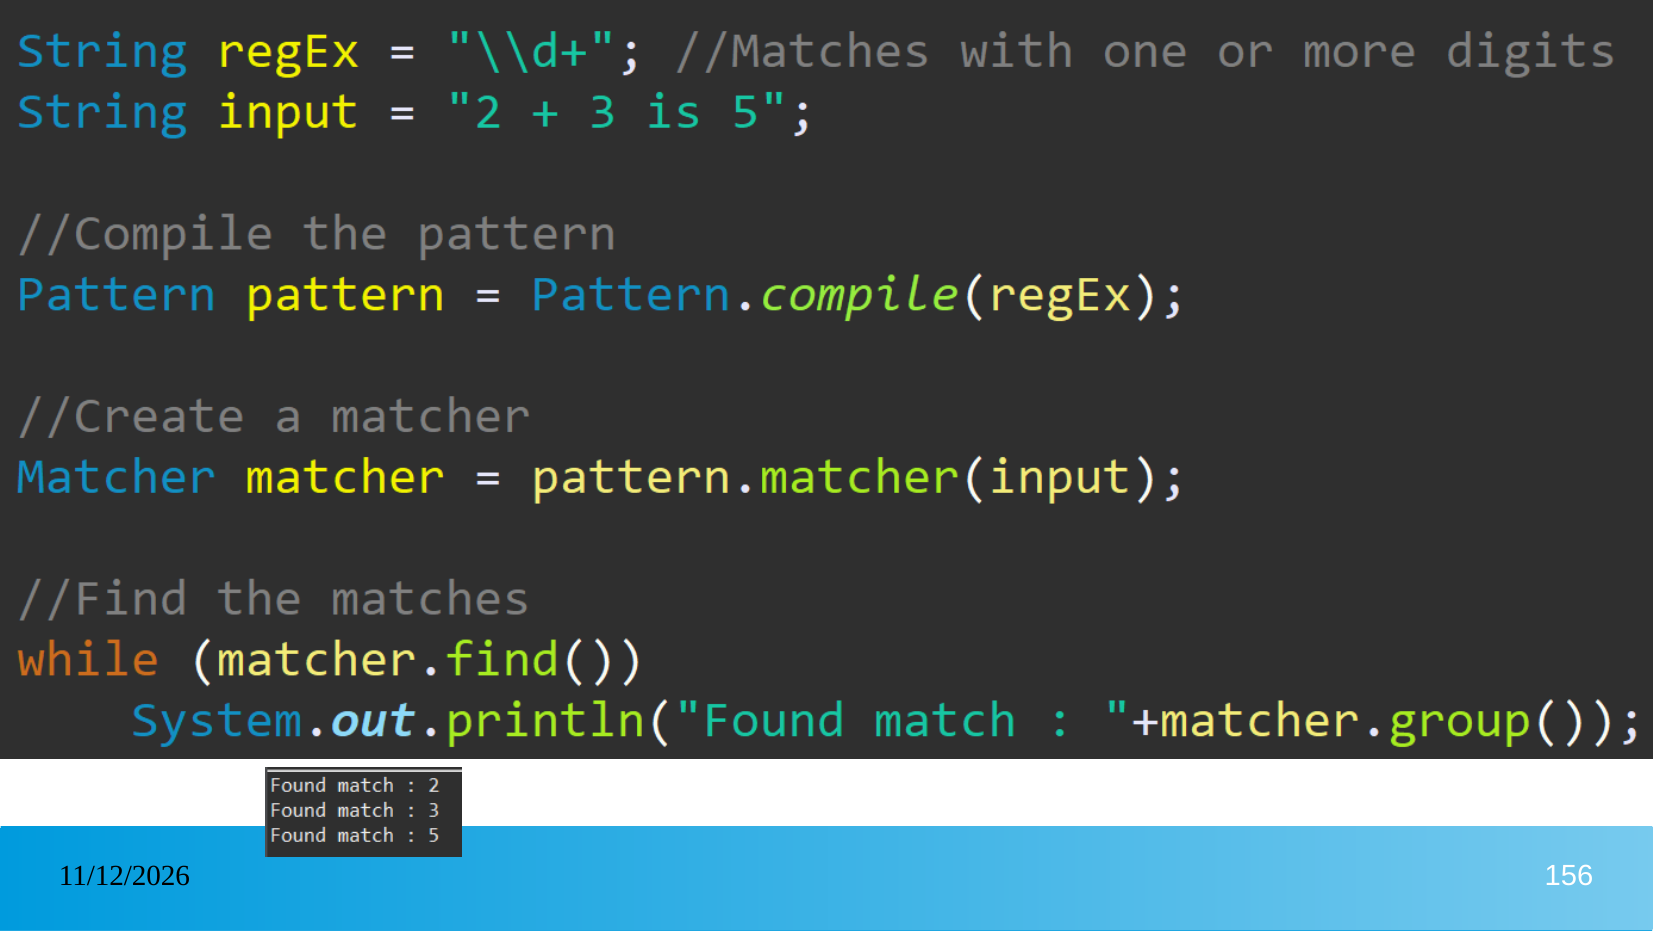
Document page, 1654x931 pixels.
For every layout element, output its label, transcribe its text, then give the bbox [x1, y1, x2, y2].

picture [264, 767, 462, 858]
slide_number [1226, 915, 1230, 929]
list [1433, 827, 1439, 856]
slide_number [59, 856, 442, 915]
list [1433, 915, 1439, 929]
slide_number 156 [1210, 856, 1594, 915]
picture [0, 0, 1654, 759]
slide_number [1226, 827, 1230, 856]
